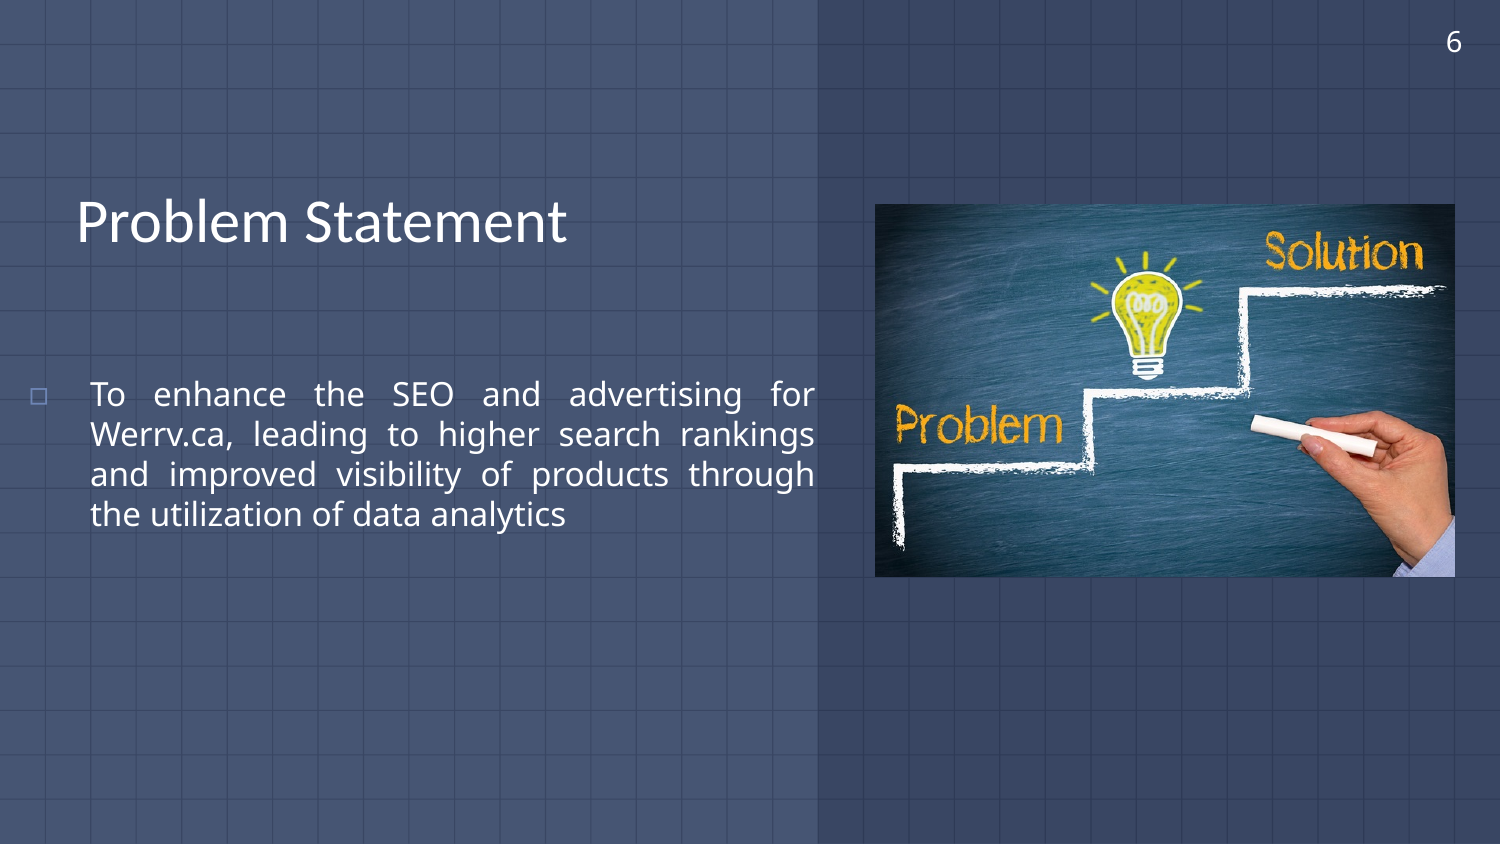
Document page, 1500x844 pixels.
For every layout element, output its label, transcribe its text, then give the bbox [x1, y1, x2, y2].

picture [875, 204, 1455, 577]
title Problem Statement [61, 165, 716, 307]
slide_number 6 [1408, 0, 1500, 88]
list To enhance the SEO and advertising for Werrv.ca, leading to higher search rankings and improved visibility of products through the utilization of data analytics [0, 357, 832, 844]
